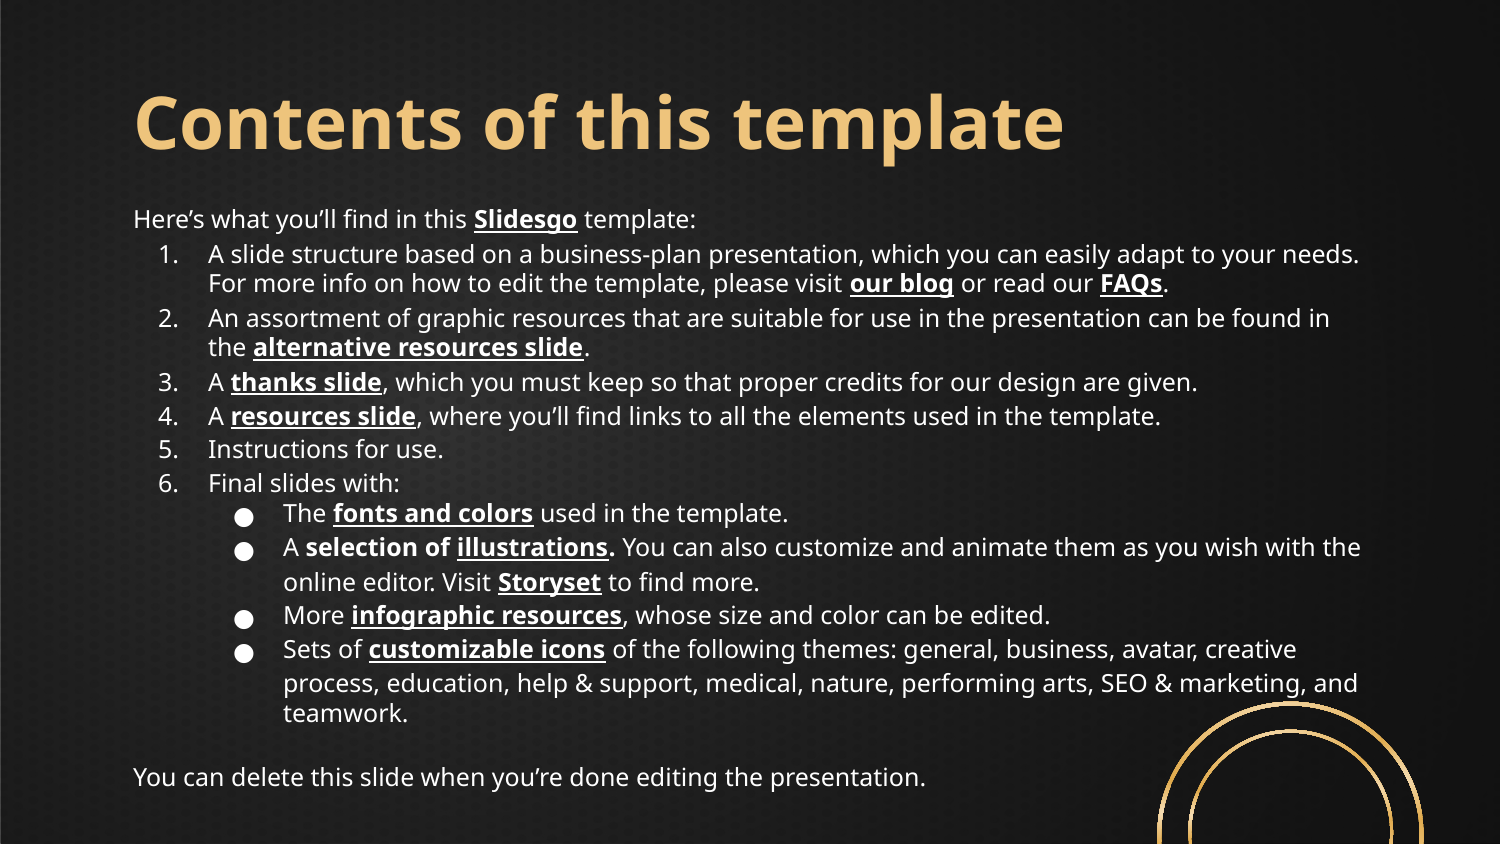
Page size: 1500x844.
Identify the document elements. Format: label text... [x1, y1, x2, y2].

list Here’s what you’ll find in this Slidesgo template: A slide structure based on a business-plan presentation, which you can easily adapt to your needs. For more info on how to edit the template, please visit our blog or read our FAQs. An assortment of graphic resources that are suitable for use in the presentation can be found in the alternative resources slide. A thanks slide, which you must keep so that proper credits for our design are given. A resources slide, where you’ll find links to all the elements used in the template. Instructions for use. Final slides with: The fonts and colors used in the template. A selection of illustrations. You can also customize and animate them as you wish with the online editor. Visit Storyset to find more. More infographic resources, whose size and color can be edited. Sets of customizable icons of the following themes: general, business, avatar, creative process, education, help & support, medical, nature, performing arts, SEO & marketing, and teamwork. You can delete this slide when you’re done editing the presentation. [118, 189, 1382, 750]
title Contents of this template [118, 72, 1382, 167]
